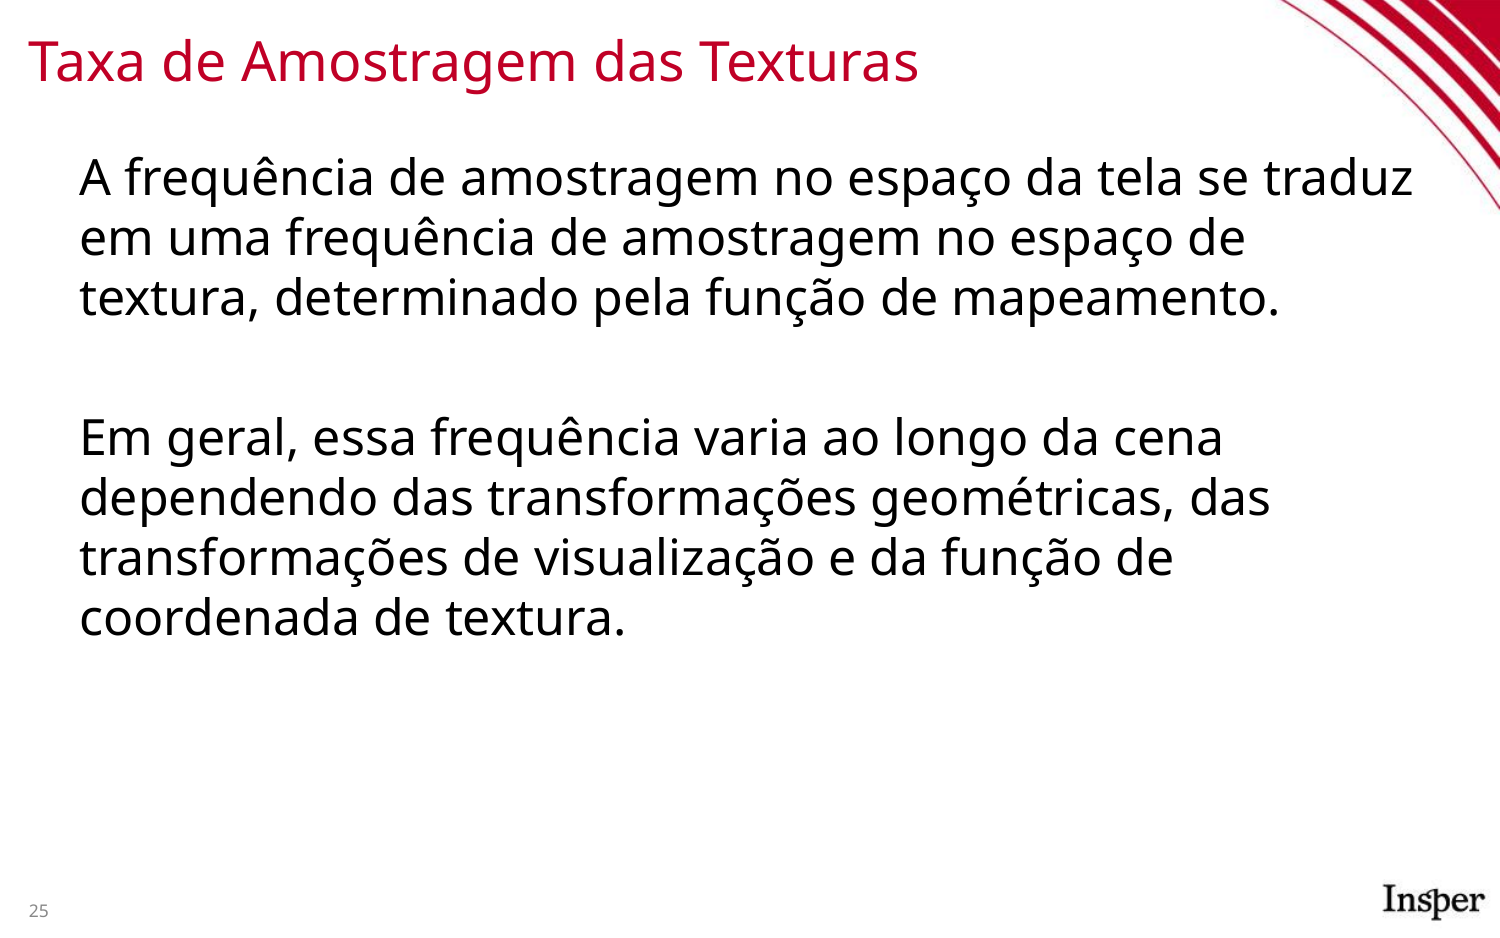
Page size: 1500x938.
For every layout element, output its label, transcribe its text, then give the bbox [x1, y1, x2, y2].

title Taxa de Amostragem das Texturas [13, 18, 1397, 104]
picture [249, 0, 1500, 938]
list A frequência de amostragem no espaço da tela se traduz em uma frequência de amostragem no espaço de textura, determinado pela função de mapeamento. Em geral, essa frequência varia ao longo da cena dependendo das transformações geométricas, das transformações de visualização e da função de coordenada de textura. [64, 137, 1447, 876]
slide_number ‹#› [0, 887, 78, 938]
